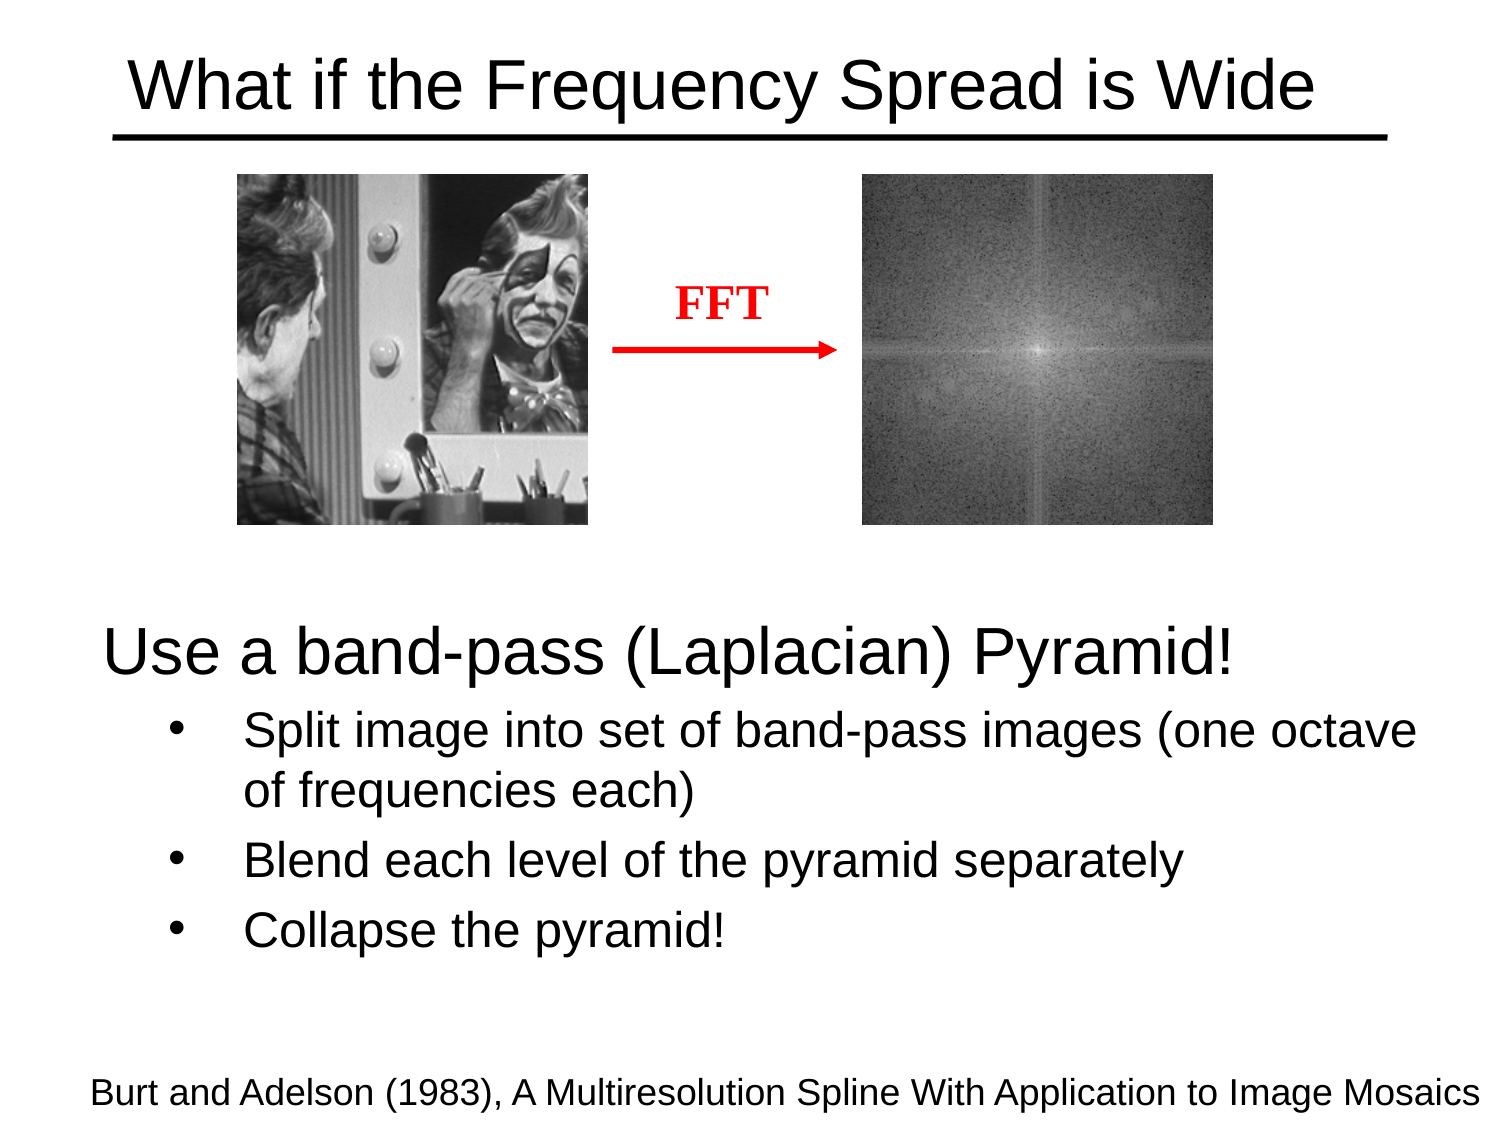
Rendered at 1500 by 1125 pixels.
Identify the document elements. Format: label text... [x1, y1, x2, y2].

picture [862, 174, 1213, 526]
list Use a band-pass (Laplacian) Pyramid! Split image into set of band-pass images (one octave of frequencies each) Blend each level of the pyramid separately Collapse the pyramid! [87, 600, 1450, 1038]
title What if the Frequency Spread is Wide [112, 12, 1388, 150]
text_box Burt and Adelson (1983), A Multiresolution Spline With Application to Image Mosaics [75, 1060, 1500, 1121]
picture [237, 174, 588, 526]
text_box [612, 262, 838, 351]
